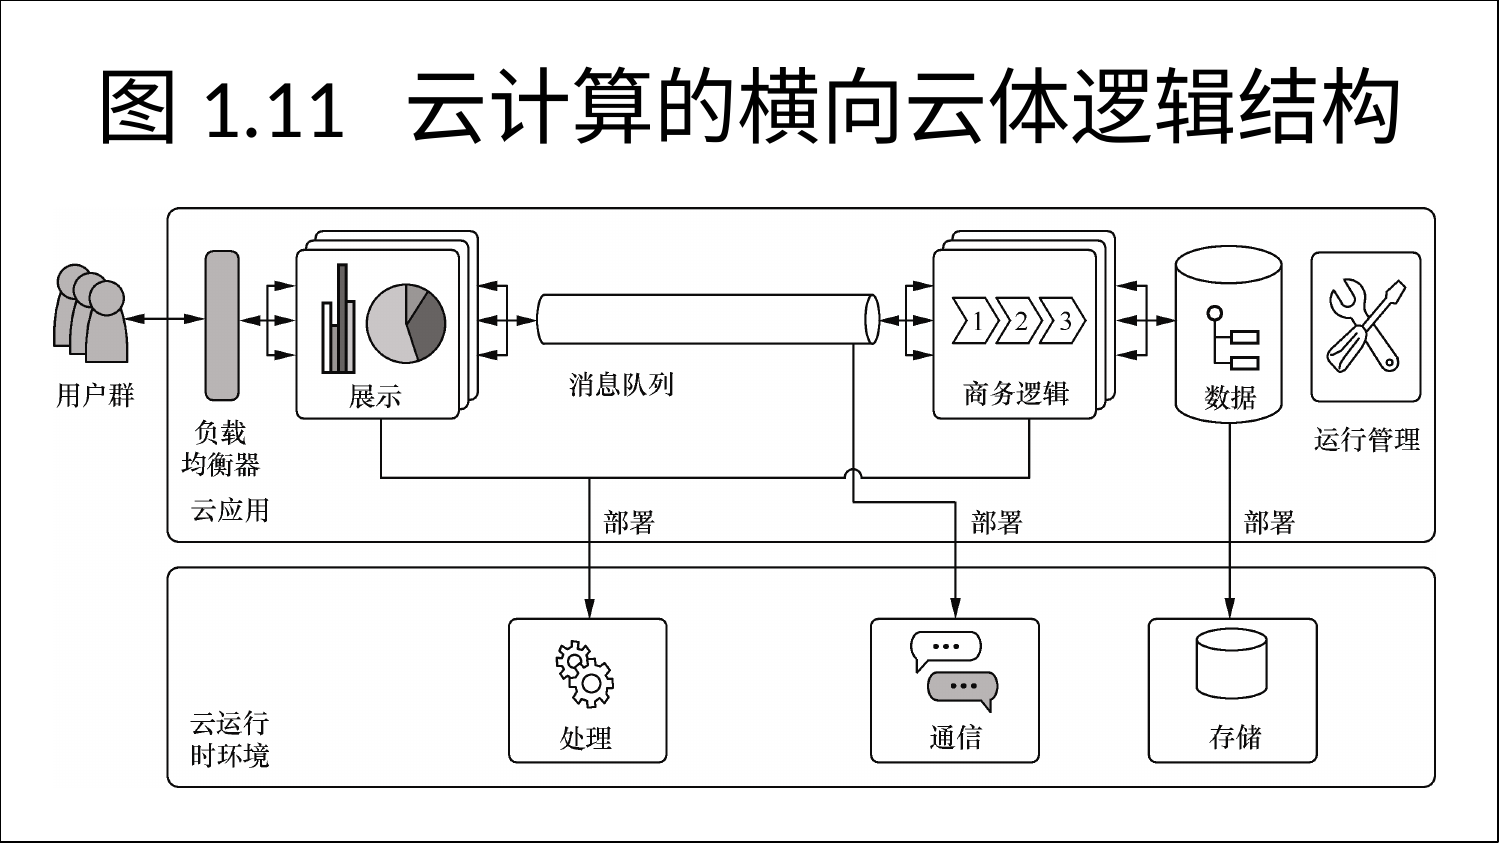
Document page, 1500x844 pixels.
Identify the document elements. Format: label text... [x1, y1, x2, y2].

picture [52, 206, 1436, 789]
title 图1.11 云计算的横向云体逻辑结构 [75, 33, 1425, 175]
